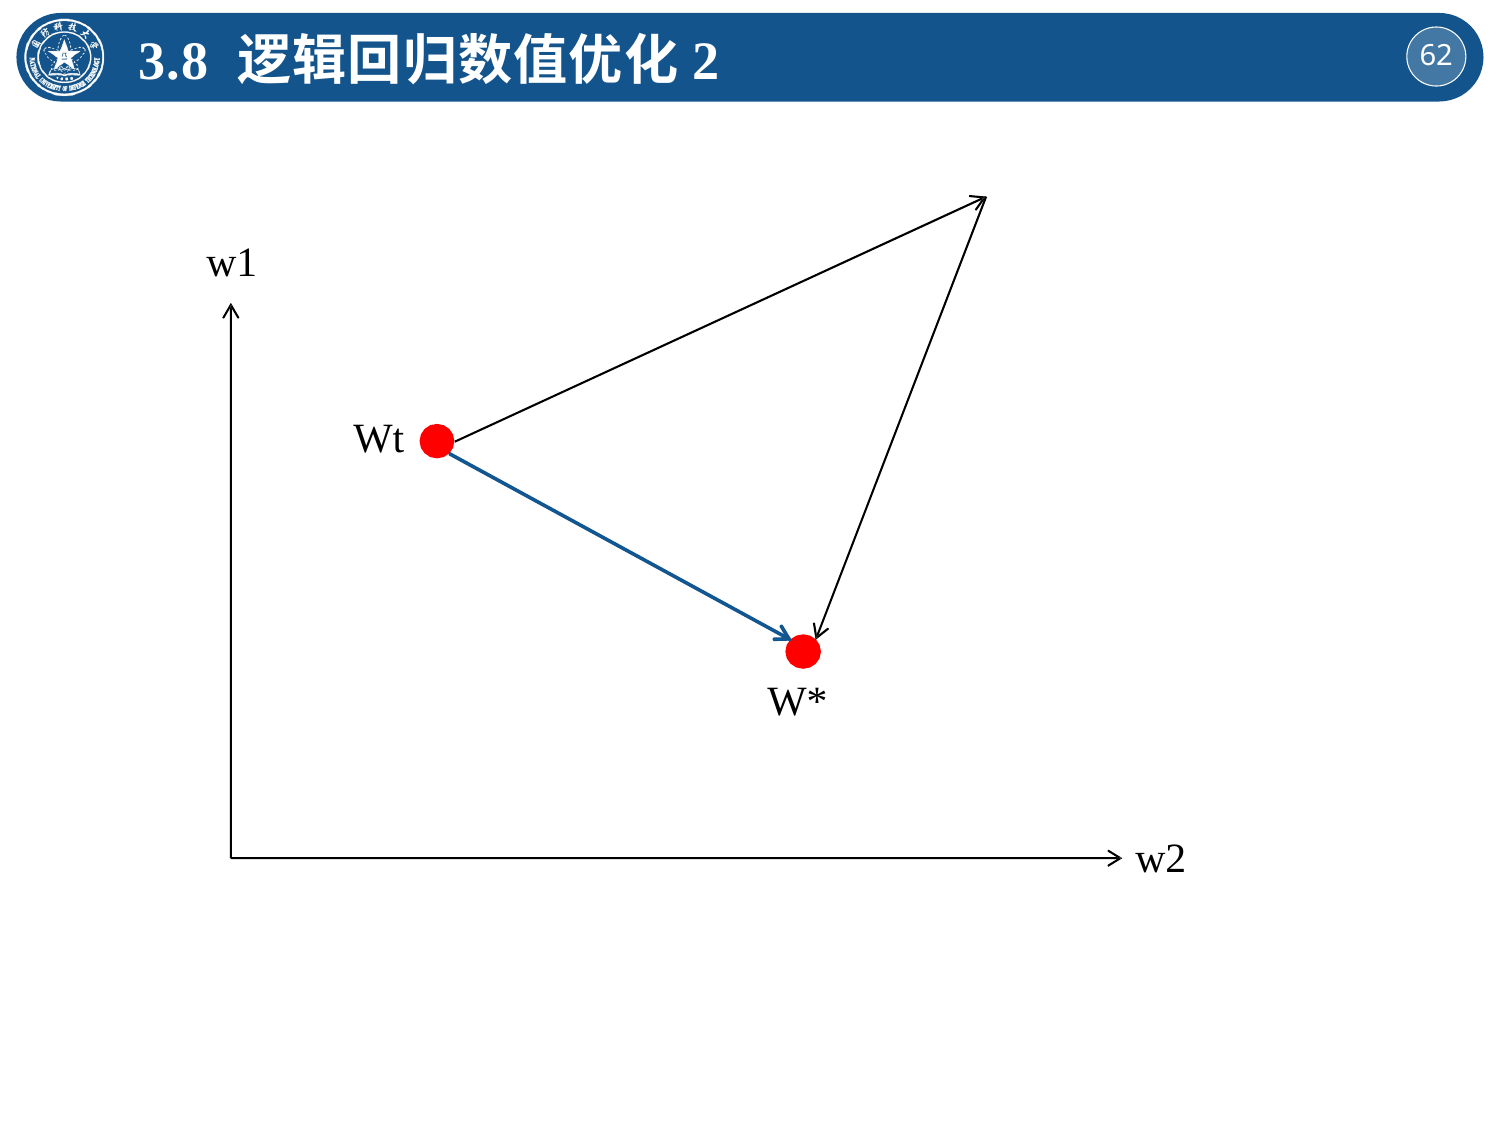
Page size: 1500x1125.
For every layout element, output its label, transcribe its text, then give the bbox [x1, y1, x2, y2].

text_box [454, 195, 984, 443]
text_box [419, 423, 455, 459]
text_box 3.8 逻辑回归数值优化2 [123, 17, 1237, 98]
text_box w1 [194, 235, 267, 286]
picture [16, 9, 111, 104]
text_box W* [765, 674, 842, 725]
text_box Wt [351, 410, 410, 461]
text_box [230, 849, 1123, 867]
text_box [222, 302, 240, 859]
text_box [785, 634, 821, 669]
text_box [812, 196, 988, 640]
text_box [449, 452, 791, 641]
text_box w2 [1133, 830, 1223, 881]
